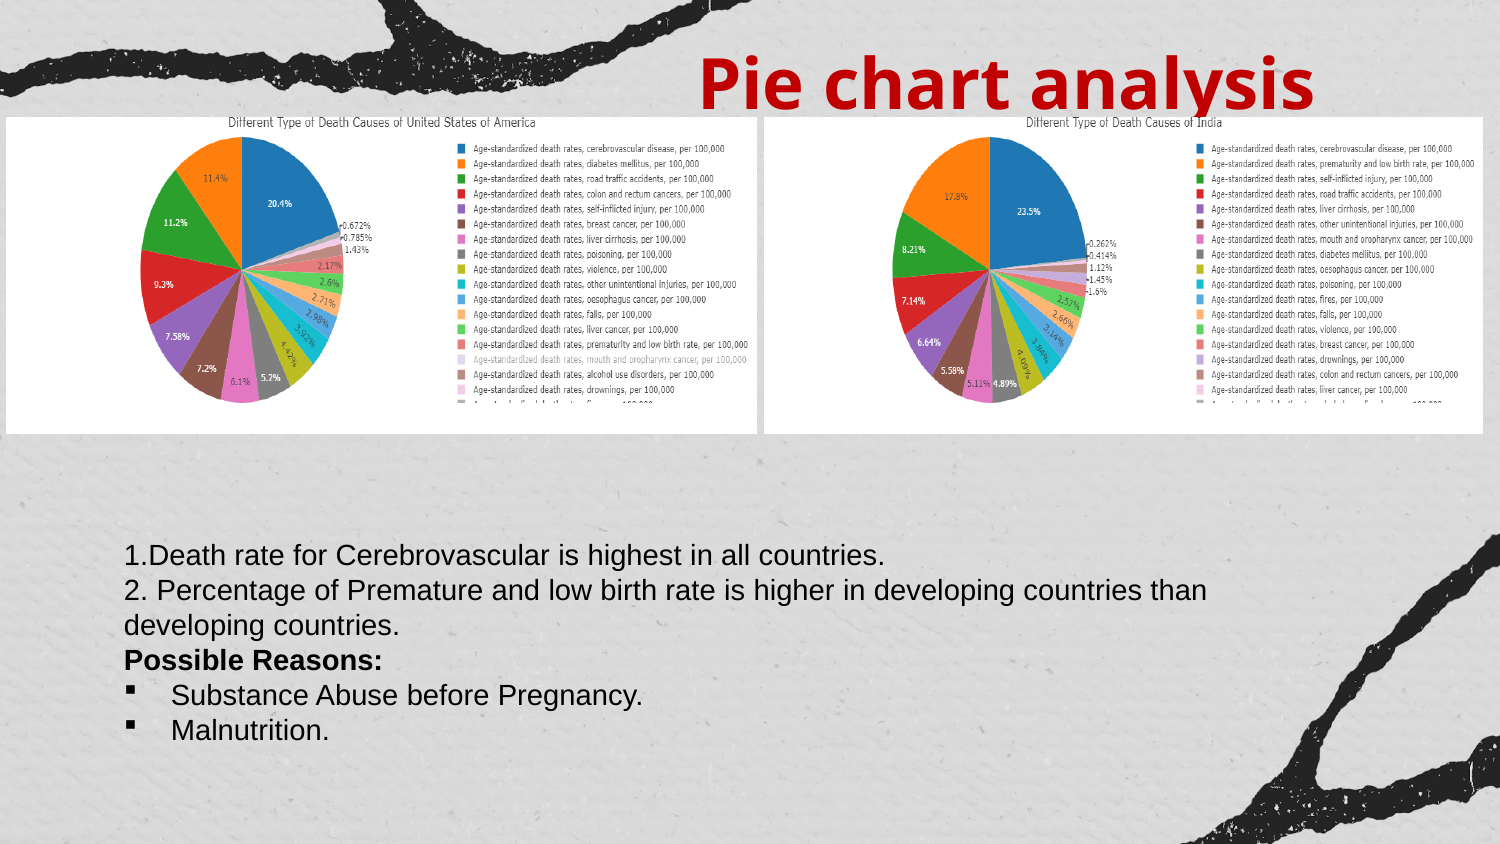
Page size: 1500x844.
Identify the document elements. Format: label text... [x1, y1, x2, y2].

picture [0, 0, 1500, 844]
text_box Pie chart analysis [682, 23, 1500, 118]
text_box 1.Death rate for Cerebrovascular is highest in all countries. 2. Percentage of Premature and low birth rate is higher in developing countries than developing countries. Possible Reasons: Substance Abuse before Pregnancy. Malnutrition. [109, 528, 1298, 754]
